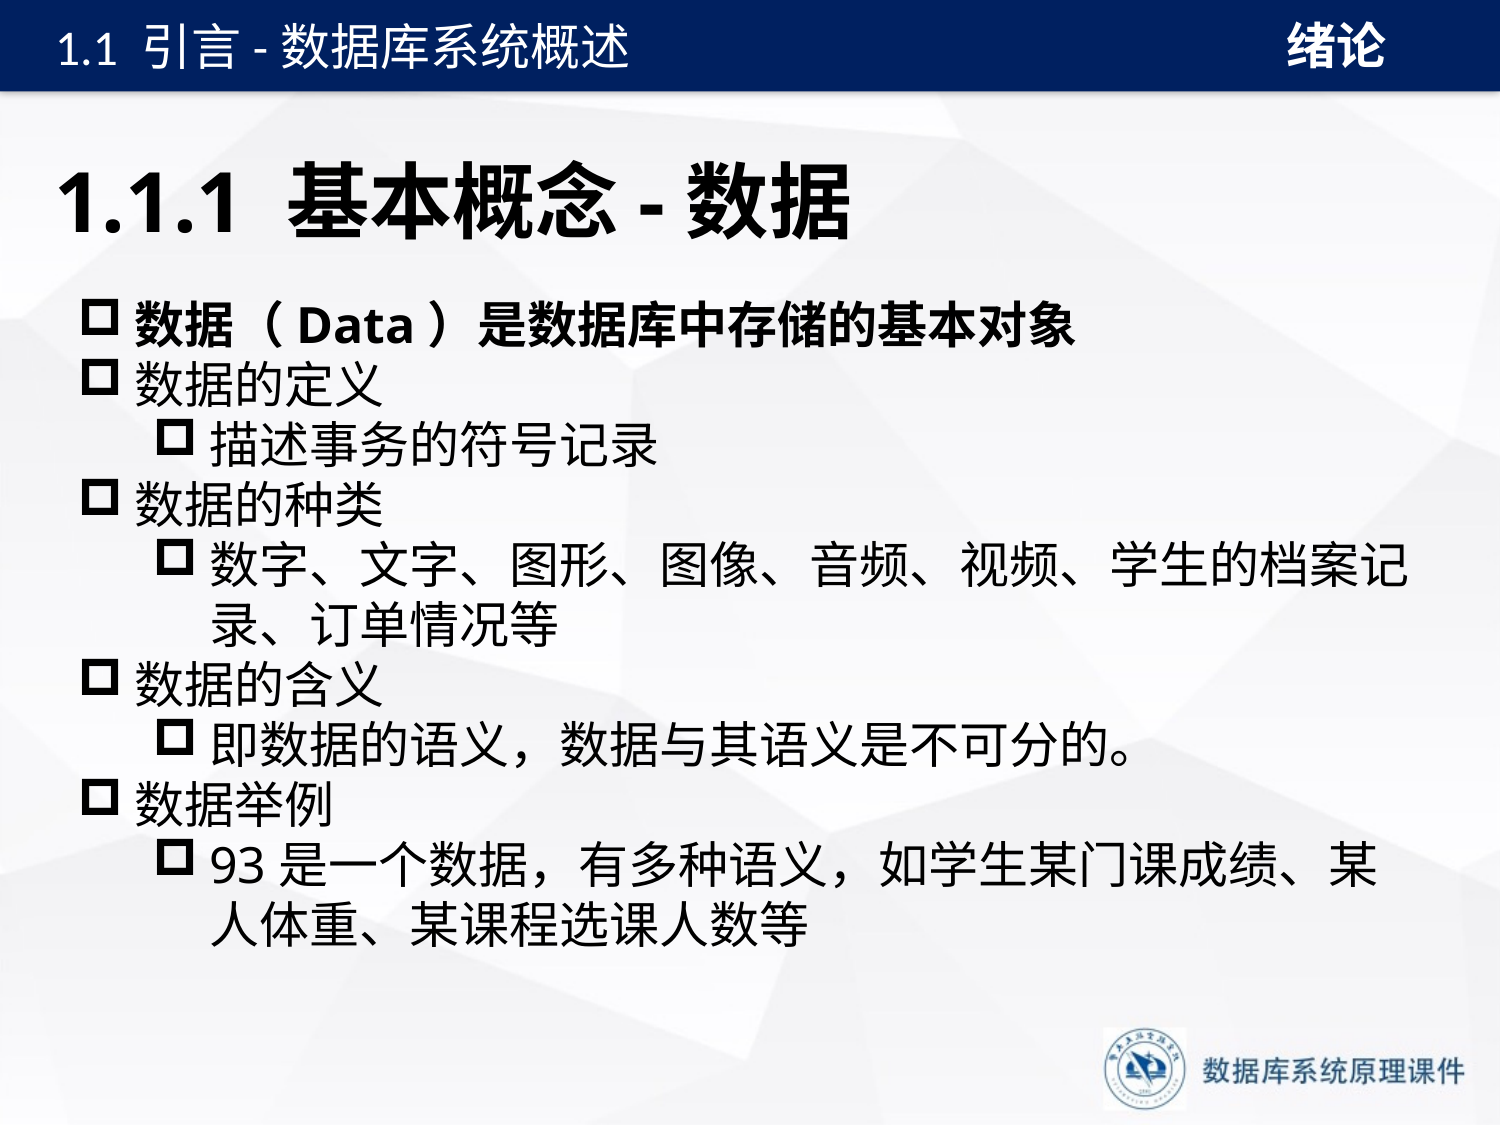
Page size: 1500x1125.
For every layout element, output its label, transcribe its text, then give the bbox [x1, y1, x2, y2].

title 1.1.1 基本概念-数据 [39, 124, 1334, 287]
picture [0, 92, 1500, 1125]
text_box 数据（Data）是数据库中存储的基本对象 数据的定义 描述事务的符号记录 数据的种类 数字、文字、图形、图像、音频、视频、学生的档案记录、订单情况等 数据的含义 即数据的语义，数据与其语义是不可分的。 数据举例 93是一个数据，有多种语义，如学生某门课成绩、某人体重、某课程选课人数等 [63, 286, 1443, 1017]
text_box 绪论 [1272, 7, 1402, 82]
text_box [0, 0, 1500, 92]
text_box 1.1 引言-数据库系统概述 [39, 8, 645, 83]
